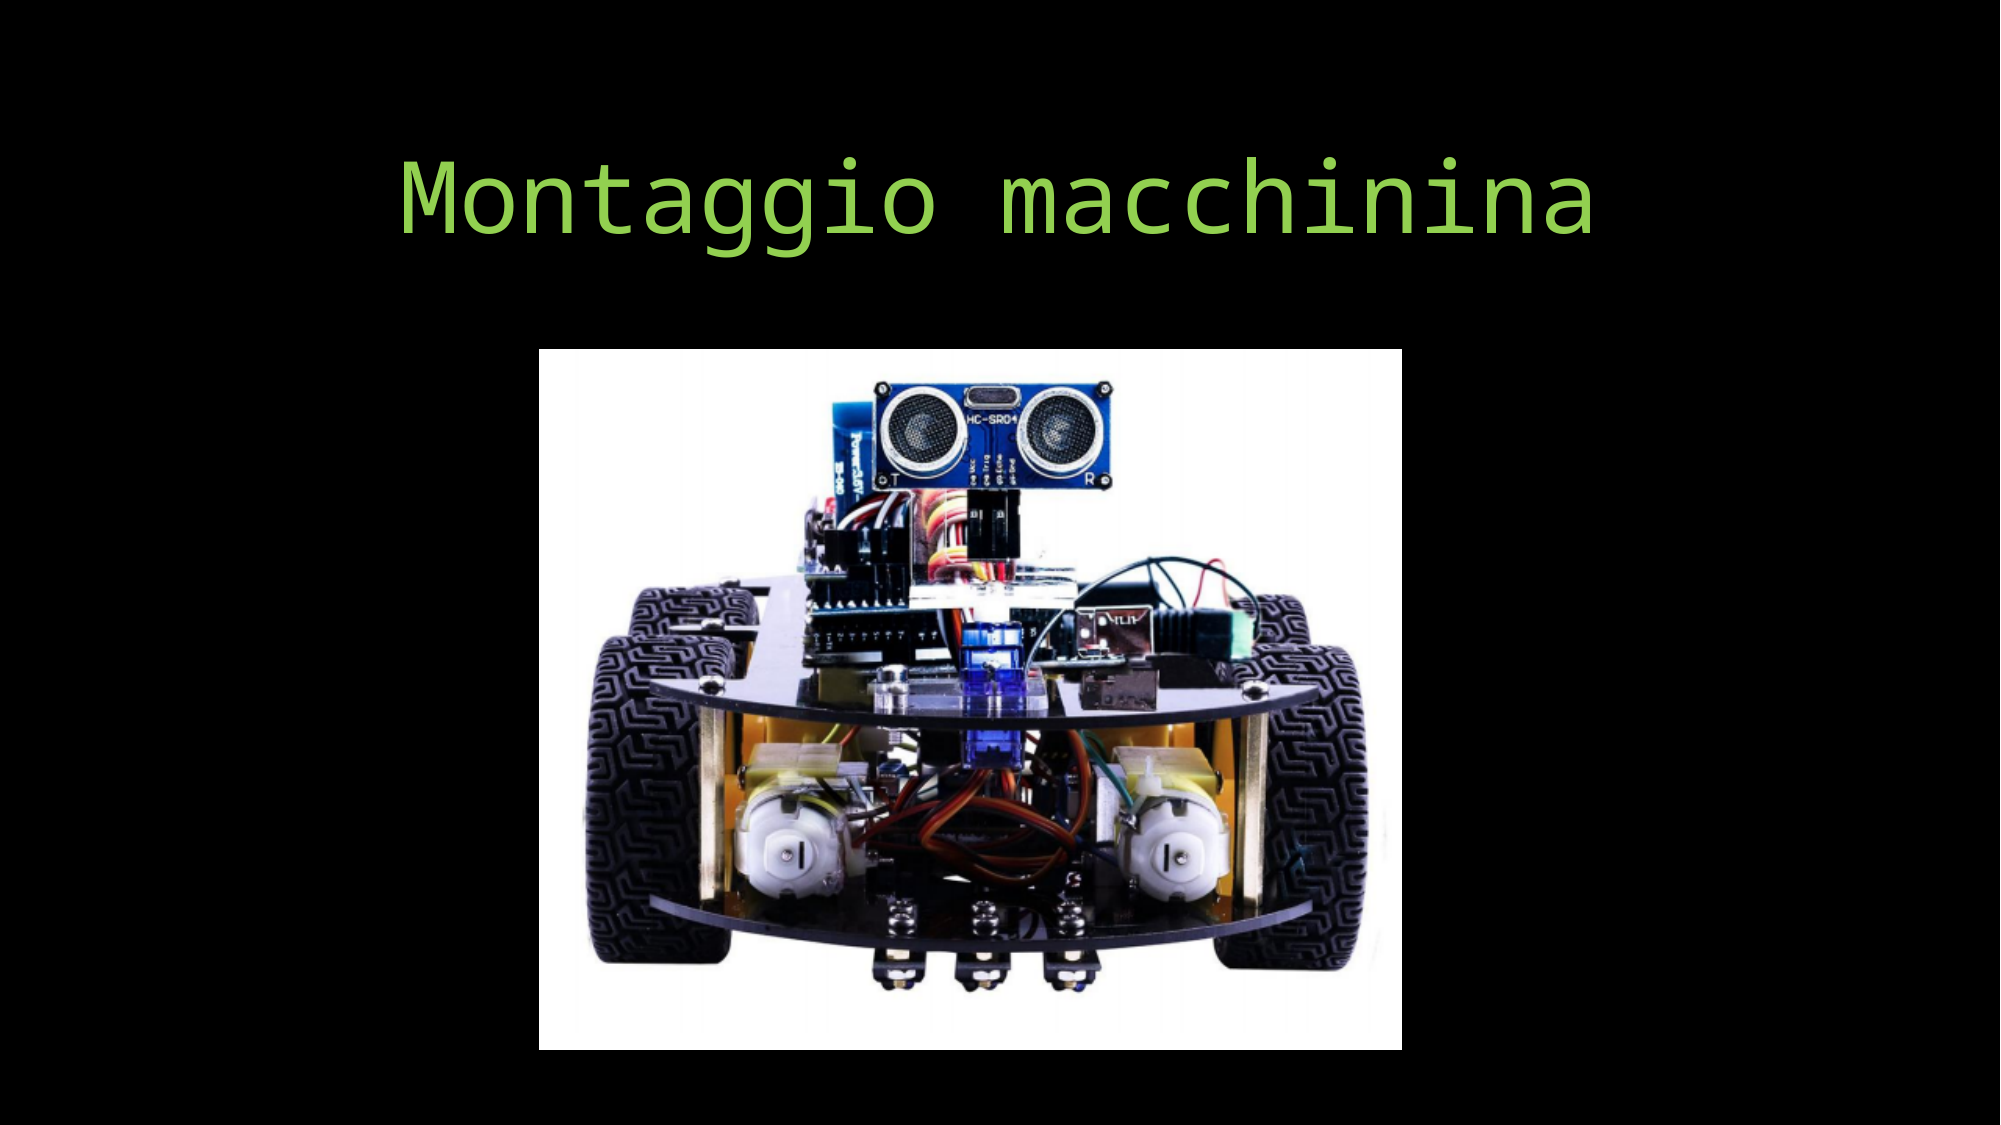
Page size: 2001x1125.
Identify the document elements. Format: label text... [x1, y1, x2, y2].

picture [539, 349, 1402, 1050]
title Montaggio macchinina [249, 75, 1750, 263]
